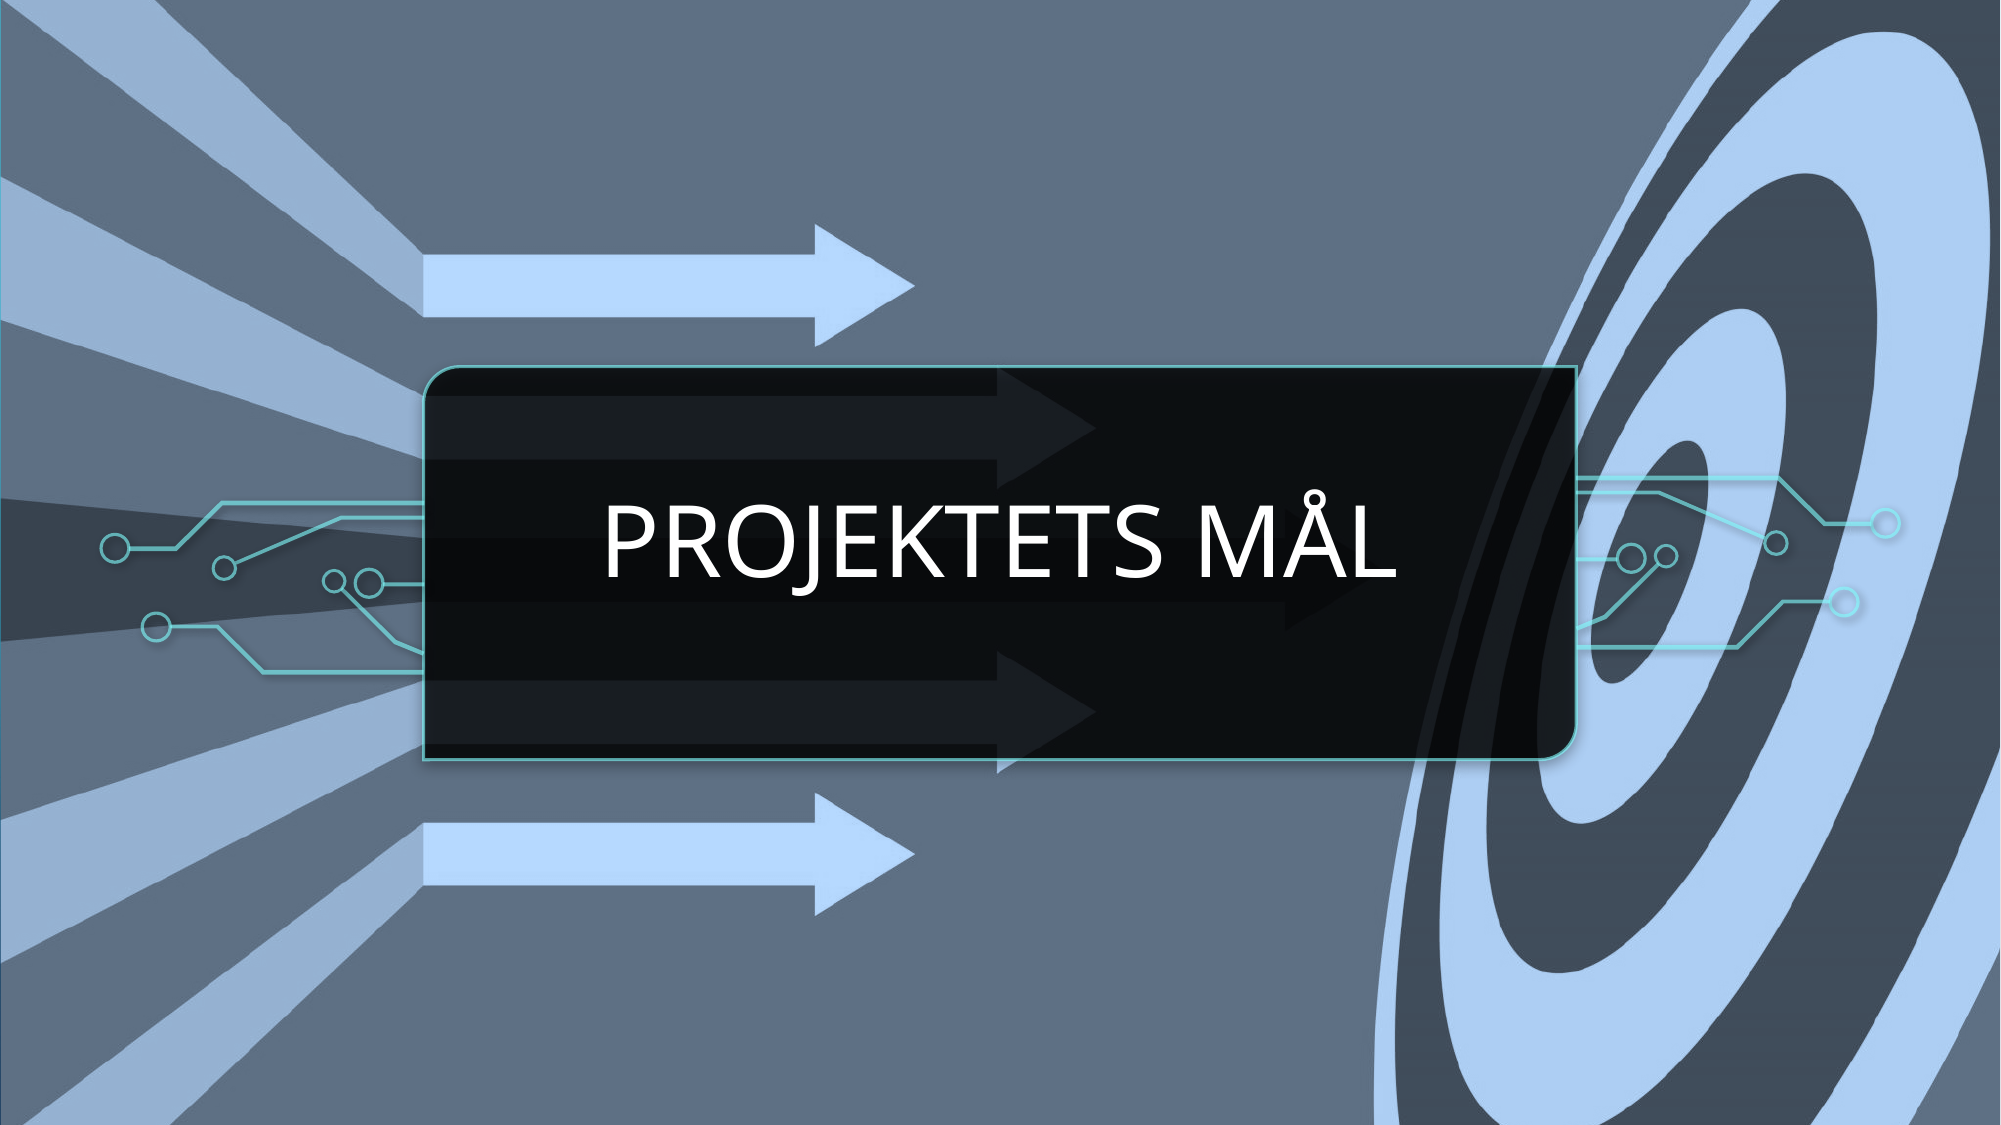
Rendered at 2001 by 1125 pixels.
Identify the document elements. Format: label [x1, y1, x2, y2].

picture [0, 0, 2000, 1125]
text_box [99, 366, 1902, 760]
